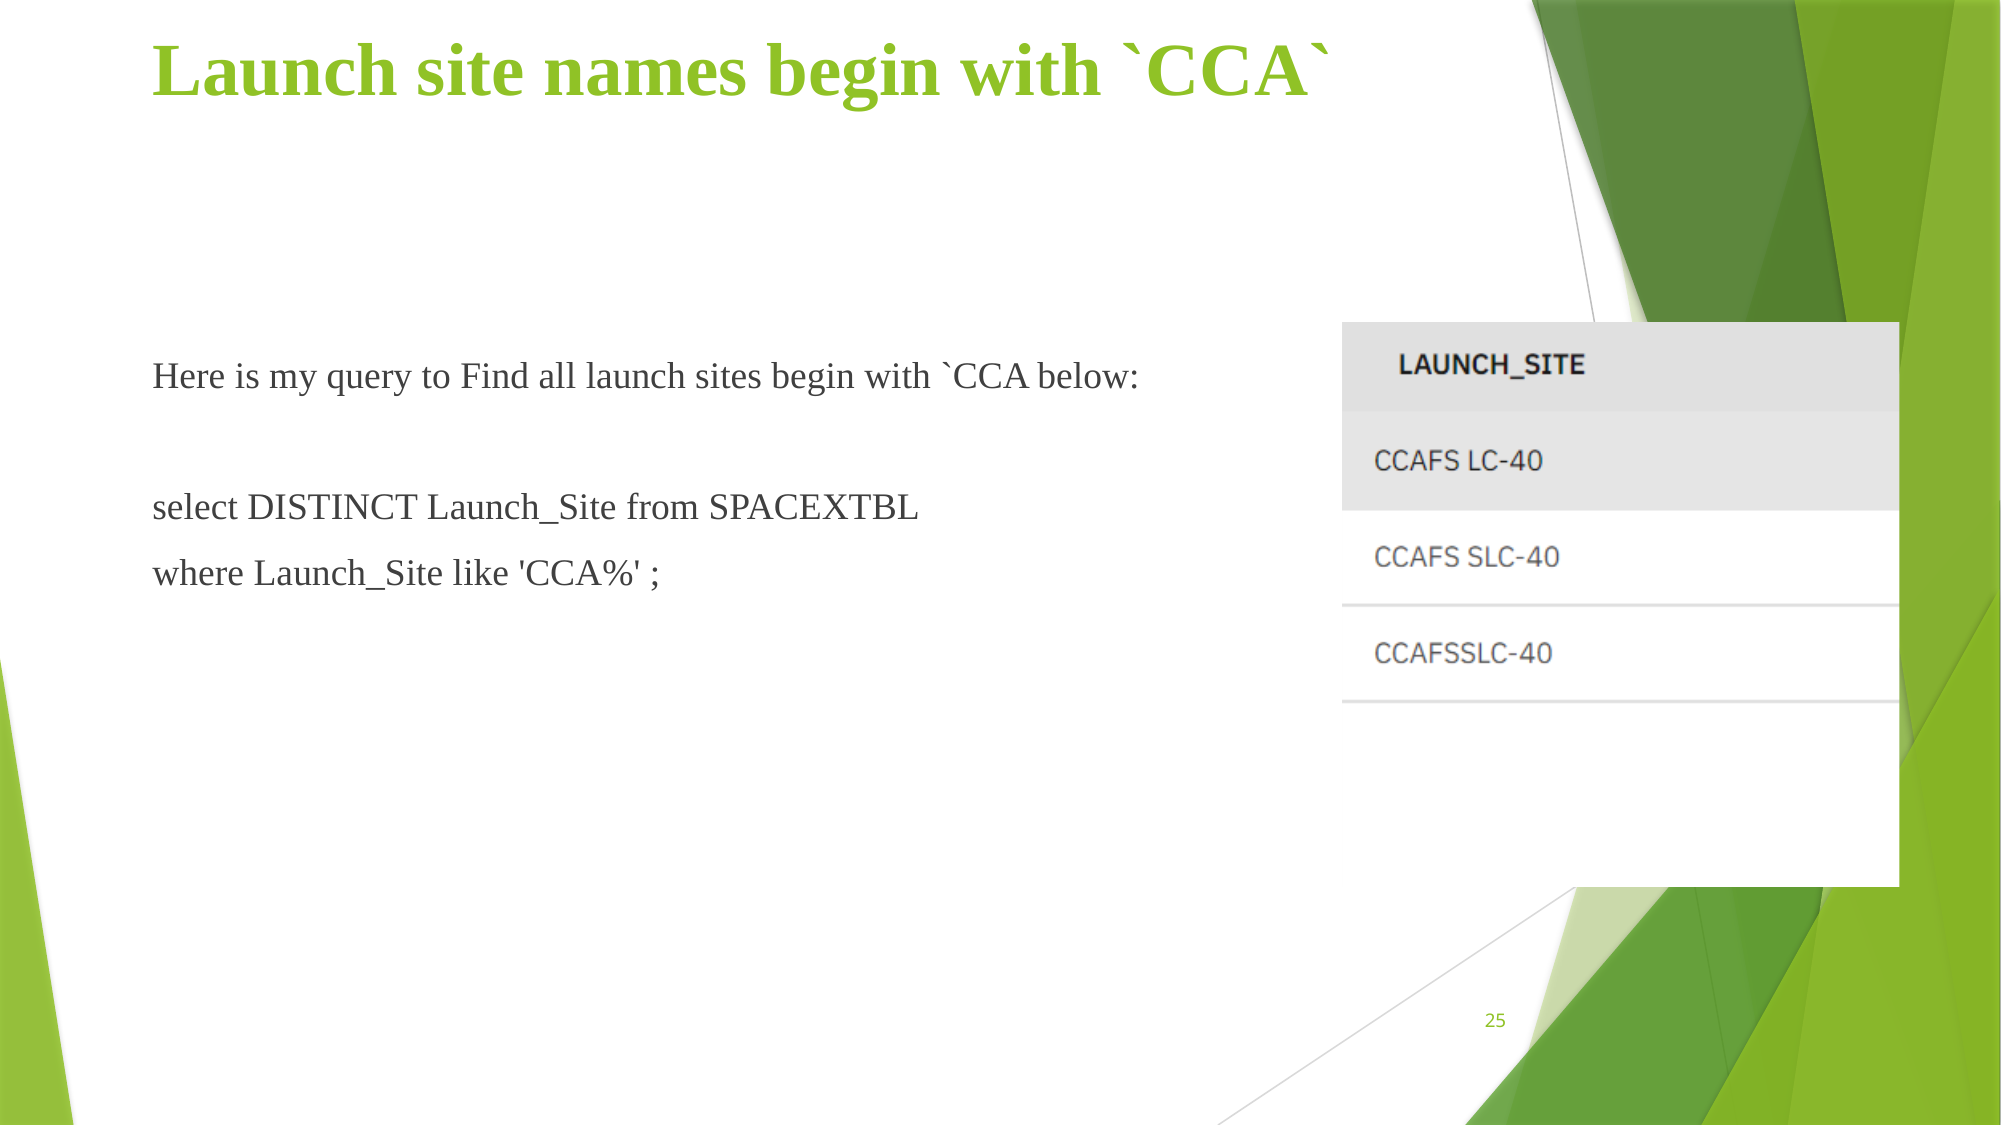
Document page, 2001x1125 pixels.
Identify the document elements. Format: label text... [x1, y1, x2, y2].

title Launch site names begin with `CCA` [137, 13, 1863, 231]
picture [1341, 322, 1900, 888]
list Here is my query to Find all launch sites begin with `CCA below: select DISTINCT Launch_Site from SPACEXTBL where Launch_Site like 'CCA%' ; [137, 277, 1315, 732]
slide_number 25 [1409, 991, 1522, 1051]
